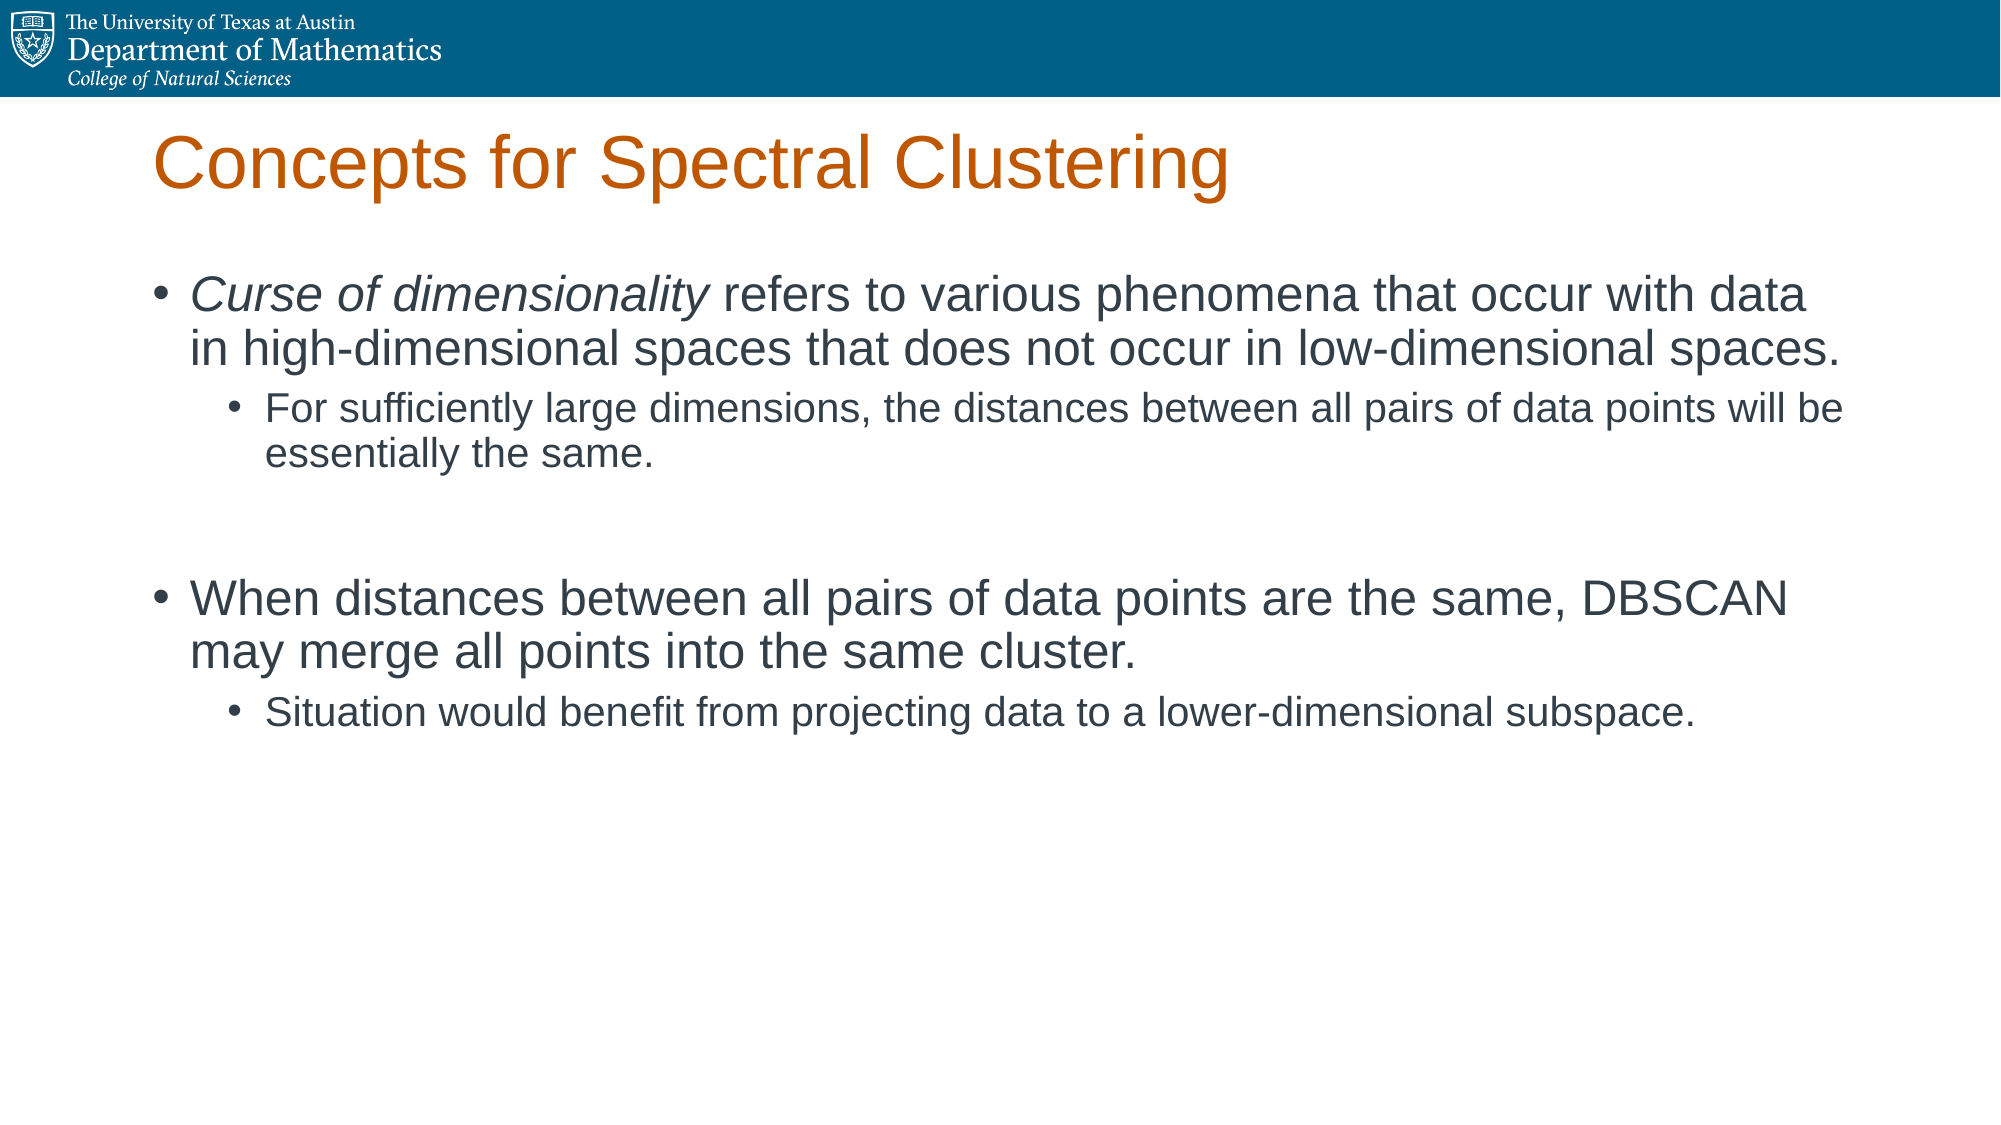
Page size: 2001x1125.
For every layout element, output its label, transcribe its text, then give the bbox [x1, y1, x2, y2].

title Concepts for Spectral Clustering [137, 95, 1863, 234]
list Curse of dimensionality refers to various phenomena that occur with data in high-dimensional spaces that does not occur in low-dimensional spaces. For sufficiently large dimensions, the distances between all pairs of data points will be essentially the same. When distances between all pairs of data points are the same, DBSCAN may merge all points into the same cluster. Situation would benefit from projecting data to a lower-dimensional subspace. [137, 260, 1863, 1014]
